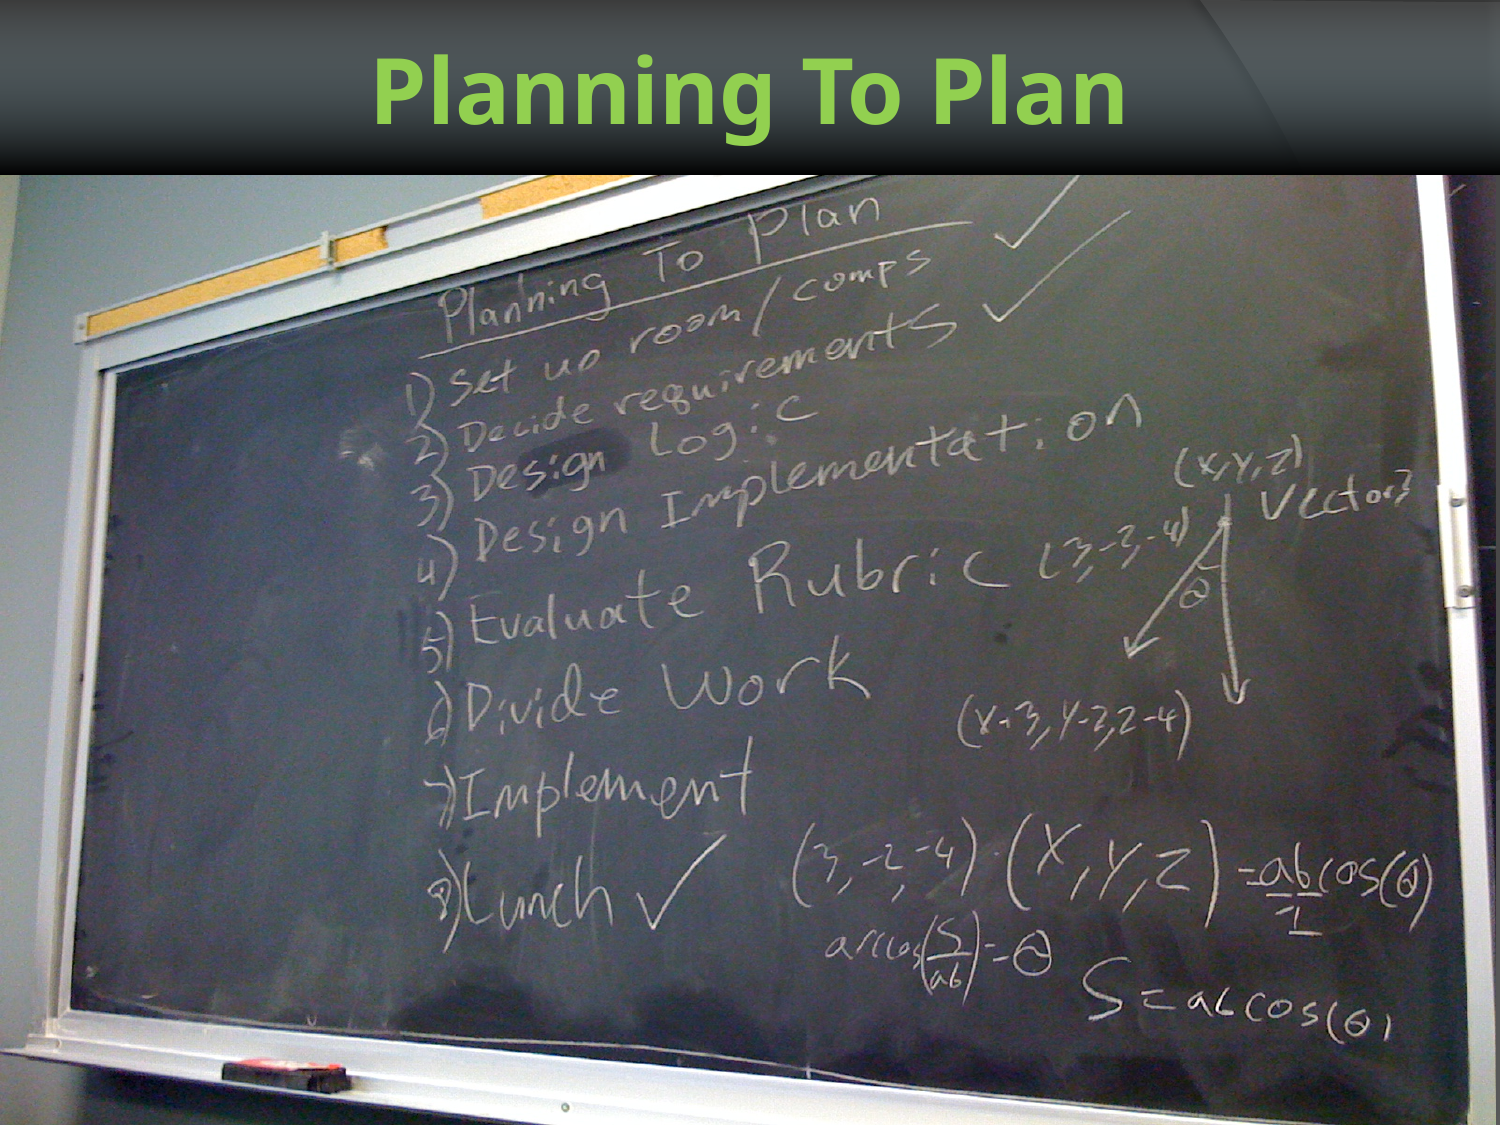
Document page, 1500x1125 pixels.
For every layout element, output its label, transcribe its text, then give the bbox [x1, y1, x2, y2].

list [0, 174, 1497, 1125]
text_box Planning To Plan [0, 0, 1500, 164]
